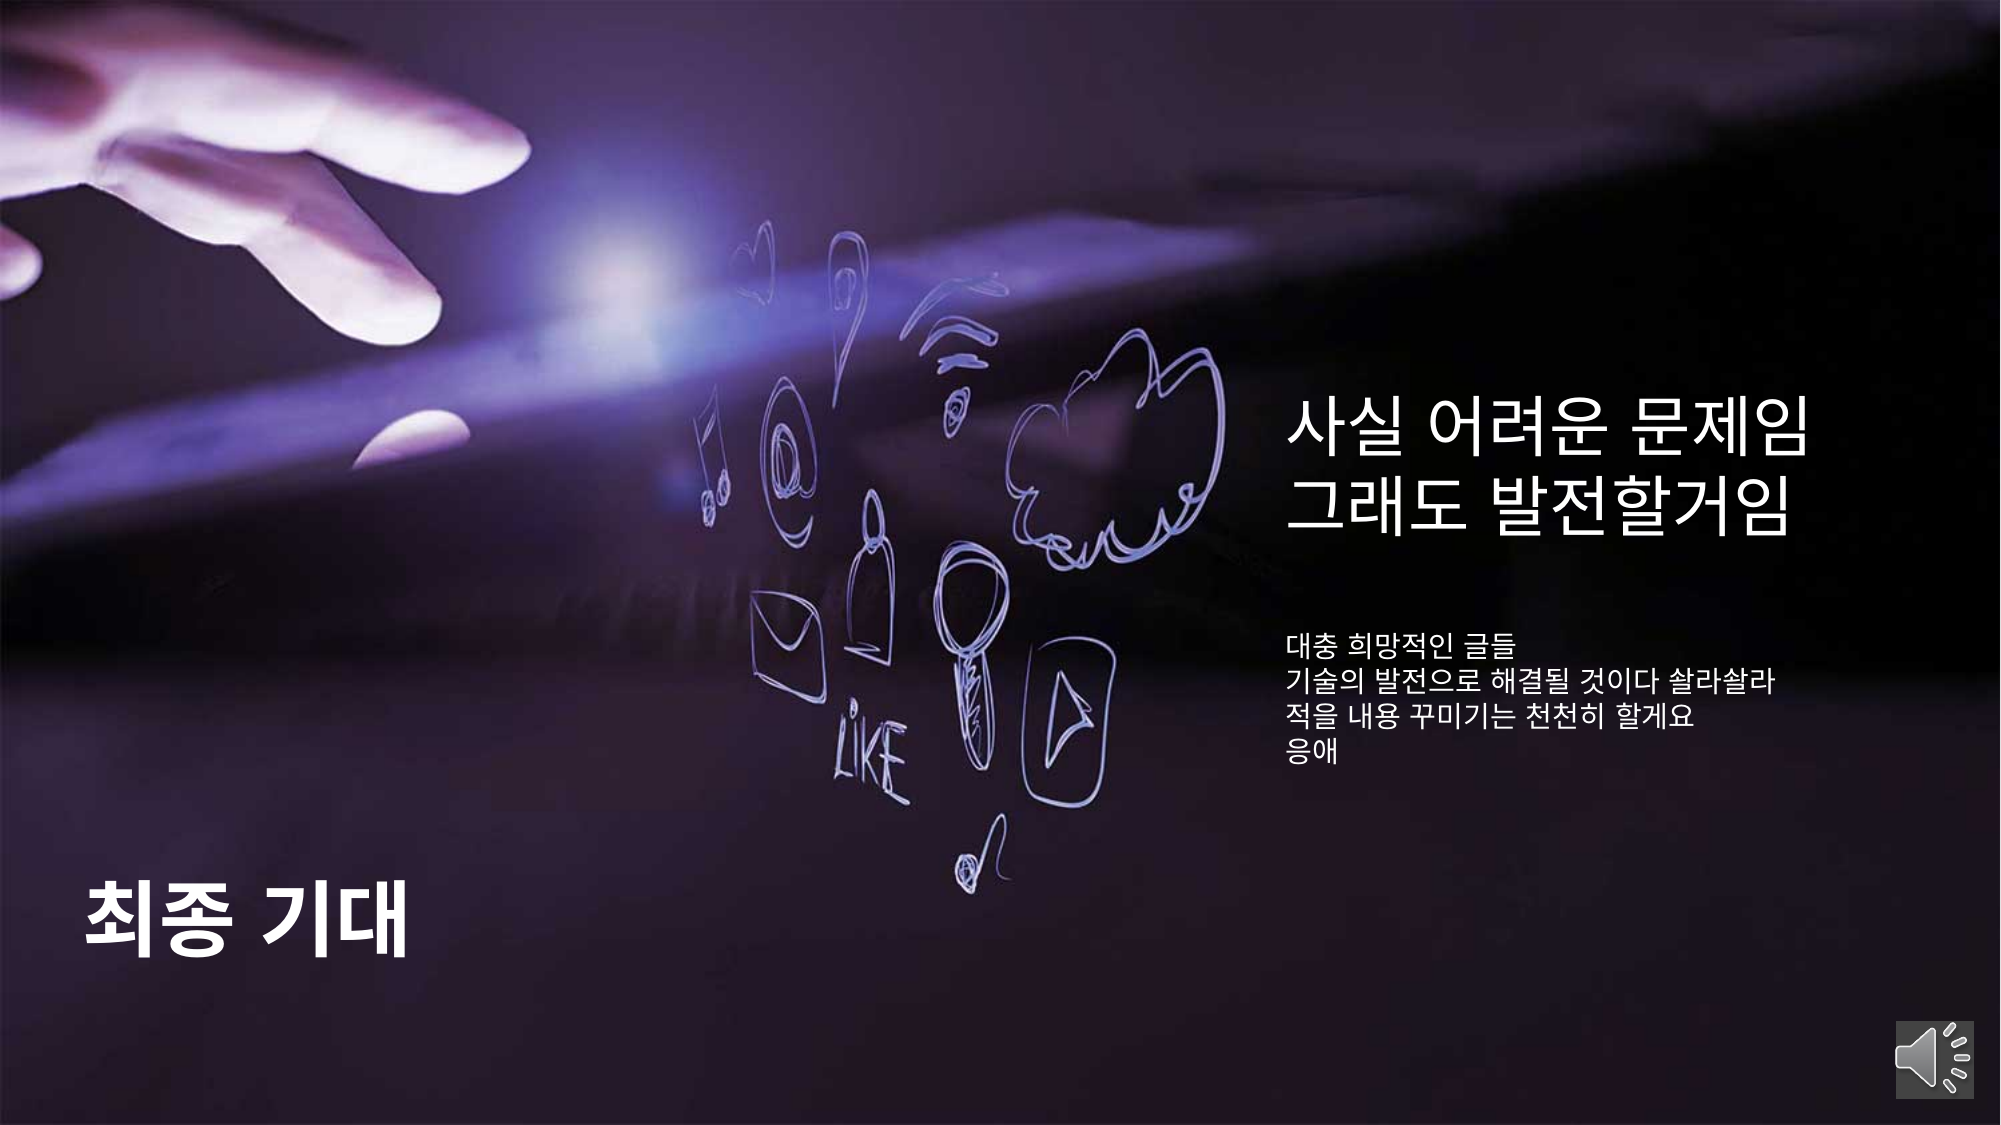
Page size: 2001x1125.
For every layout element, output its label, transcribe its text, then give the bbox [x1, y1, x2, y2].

text_box 대충 희망적인 글들 기술의 발전으로 해결될 것이다 솰라솰라 적을 내용 꾸미기는 천천히 할게요 응애 [1270, 620, 1932, 776]
text_box 최종 기대 [68, 779, 888, 1045]
picture [0, 0, 2001, 1125]
text_box 사실 어려운 문제임 그래도 발전할거임 [1270, 377, 1932, 553]
